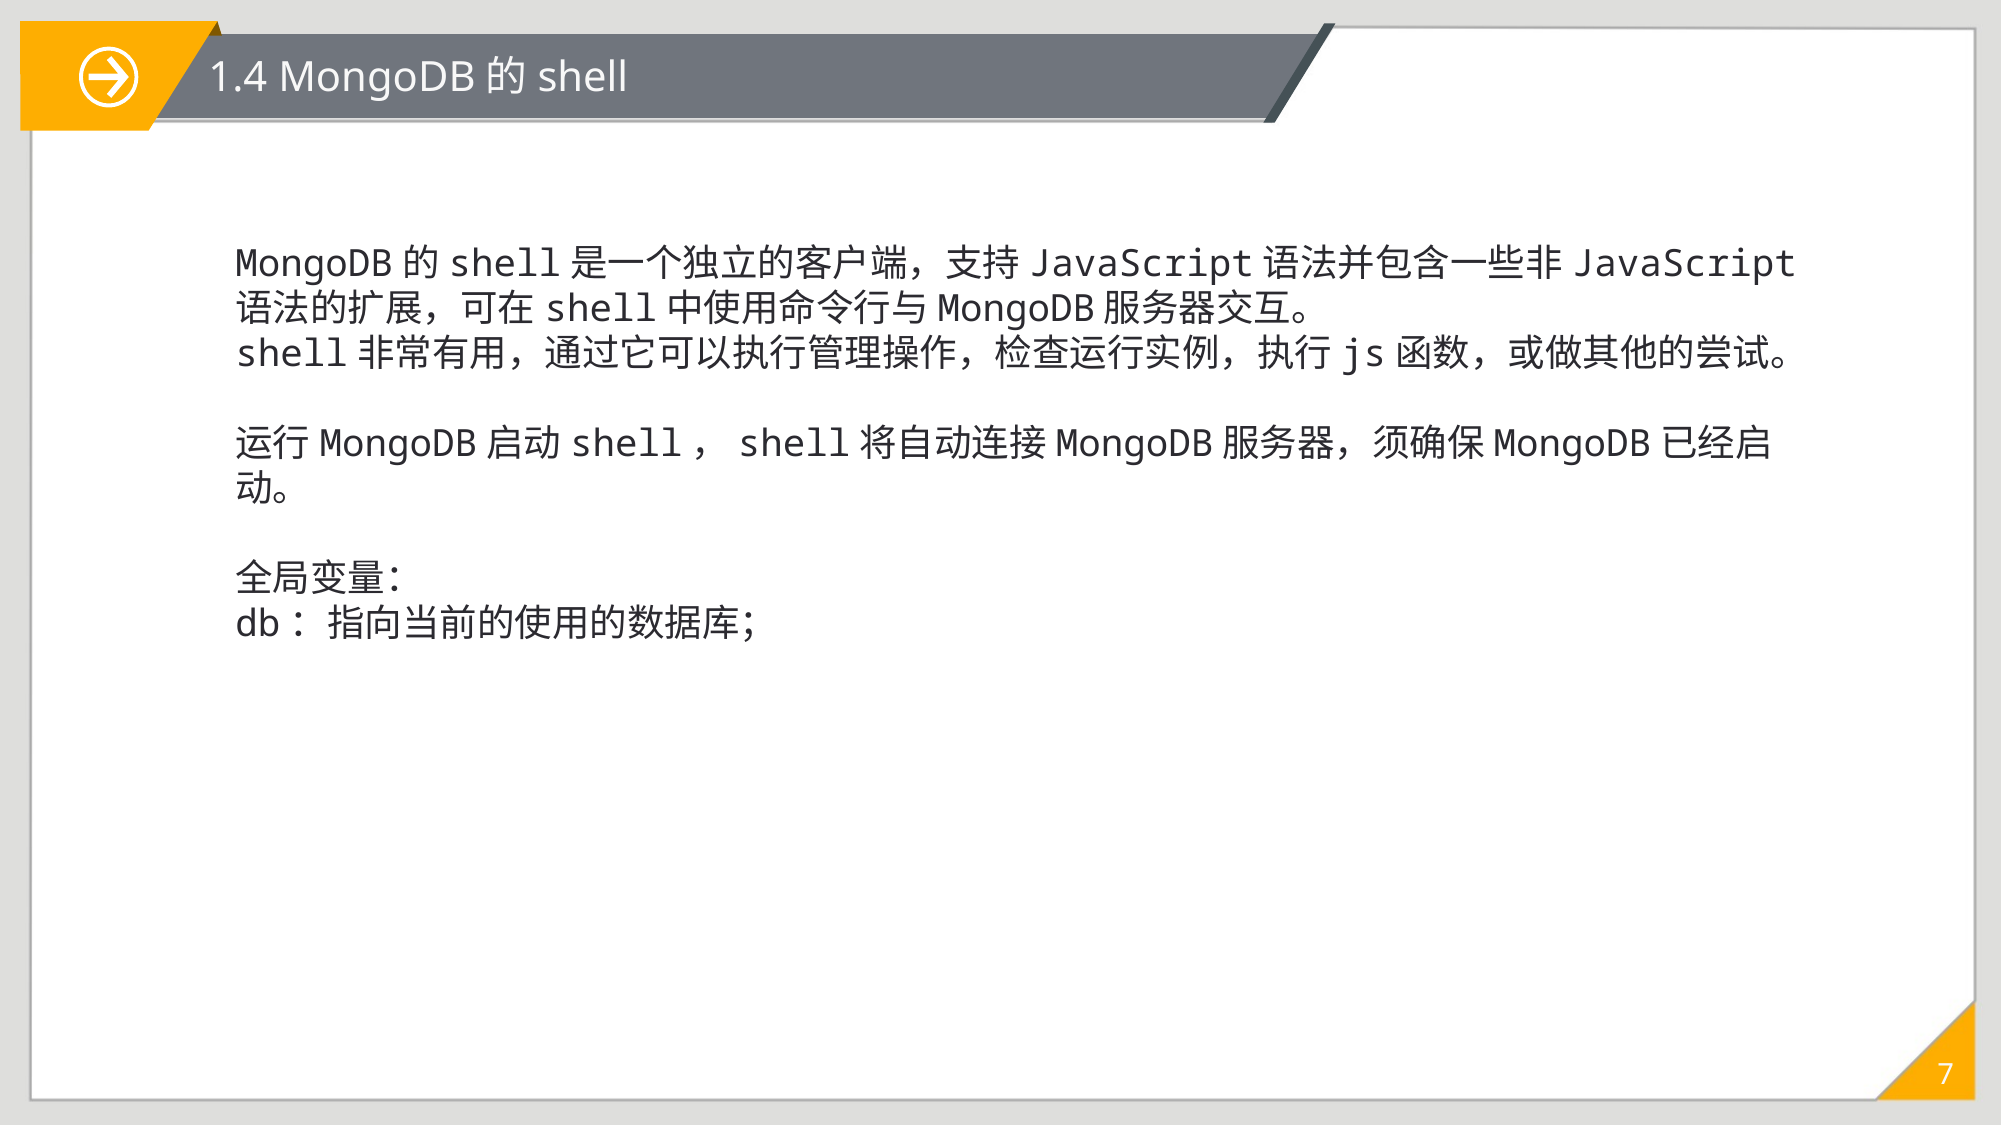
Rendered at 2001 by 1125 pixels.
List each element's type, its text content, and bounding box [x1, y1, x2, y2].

text_box [79, 46, 139, 108]
text_box MongoDB的shell是一个独立的客户端，支持JavaScript语法并包含一些非JavaScript语法的扩展，可在shell中使用命令行与MongoDB服务器交互。 shell非常有用，通过它可以执行管理操作，检查运行实例，执行js函数，或做其他的尝试。 运行MongoDB启动shell，shell将自动连接MongoDB服务器，须确保MongoDB已经启动。 全局变量： db：指向当前的使用的数据库； [220, 231, 1828, 652]
picture [0, 0, 2001, 1125]
text_box 1.4 MongoDB的shell [193, 42, 644, 108]
